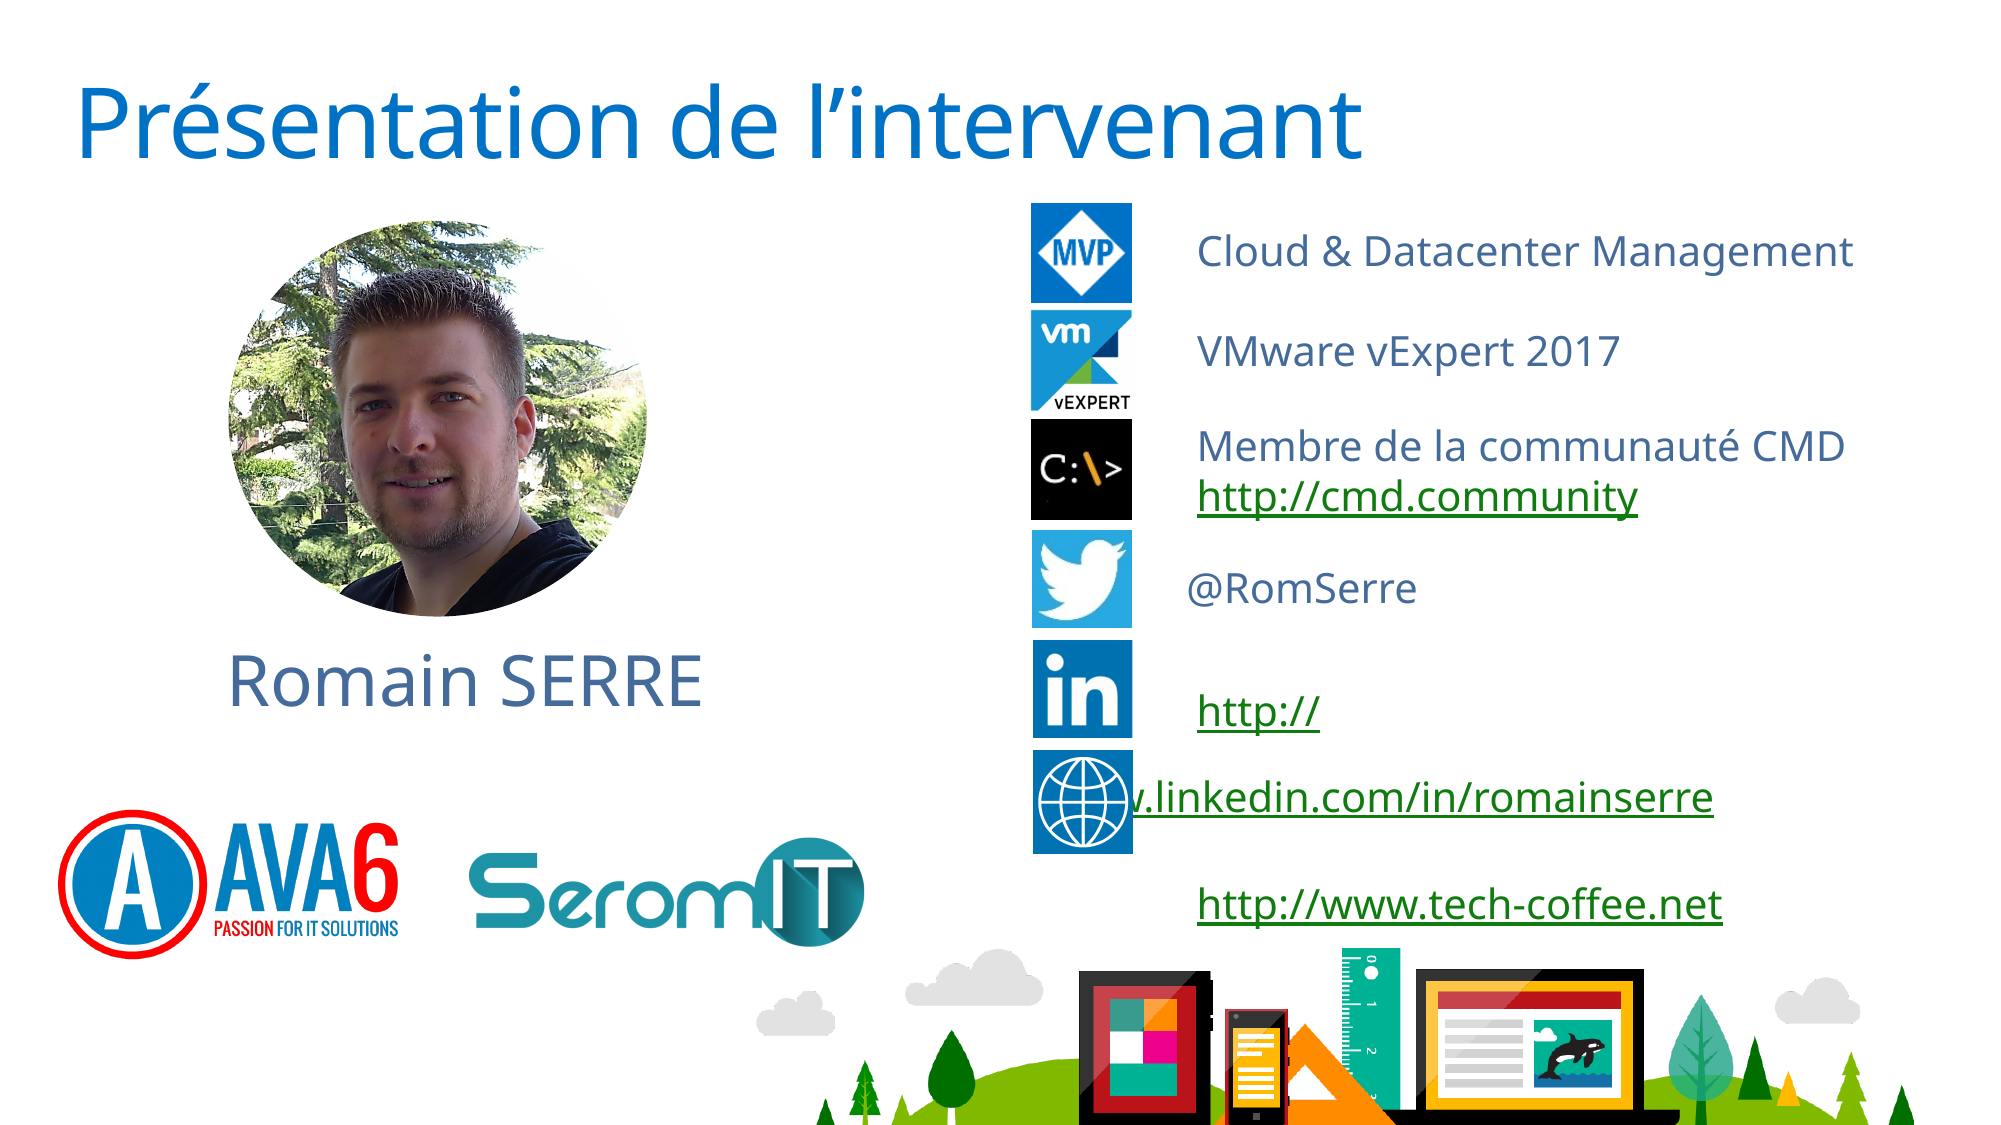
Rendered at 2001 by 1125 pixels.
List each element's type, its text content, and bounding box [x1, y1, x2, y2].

text_box Romain SERRE [211, 627, 769, 690]
picture [1027, 305, 1135, 414]
picture [1032, 529, 1132, 629]
text_box Cloud & Datacenter Management VMware vExpert 2017 Membre de la communauté CMD http://cmd.community @RomSerre http://www.linkedin.com/in/romainserre http://www.tech-coffee.net [1031, 182, 1972, 877]
picture [1031, 203, 1132, 304]
picture [1030, 418, 1133, 521]
picture [1032, 640, 1134, 738]
picture [228, 220, 647, 617]
picture [58, 784, 866, 1001]
title Présentation de l’intervenant [58, 58, 1942, 206]
picture [1032, 750, 1134, 854]
